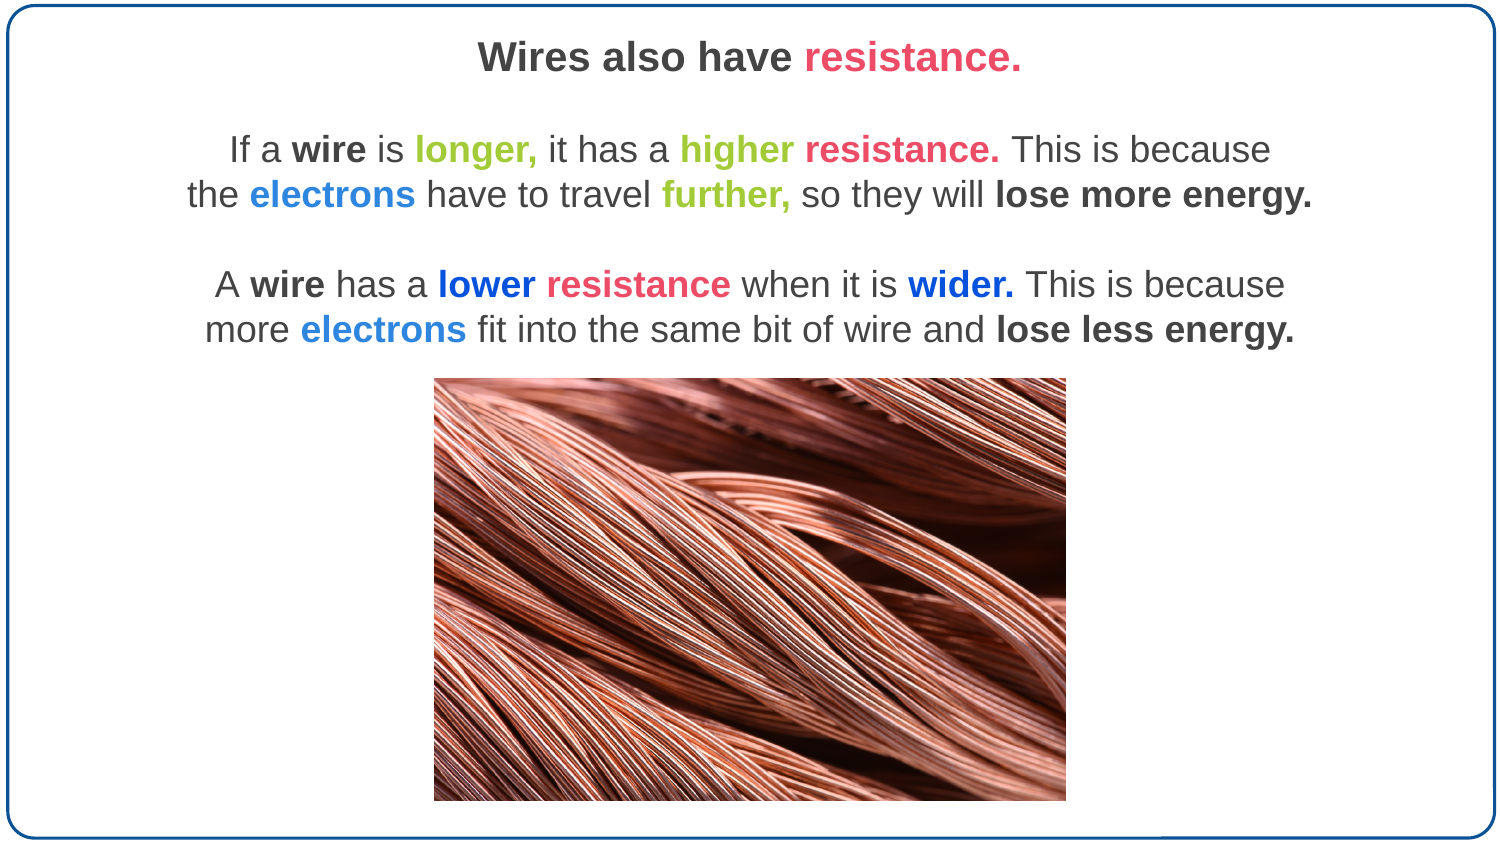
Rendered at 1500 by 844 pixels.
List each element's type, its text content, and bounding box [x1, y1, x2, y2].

text_box Wires also have resistance. If a wire is longer, it has a higher resistance. This is because the electrons have to travel further, so they will lose more energy. A wire has a lower resistance when it is wider. This is because more electrons fit into the same bit of wire and lose less energy. [70, 22, 1430, 358]
picture [433, 378, 1066, 802]
